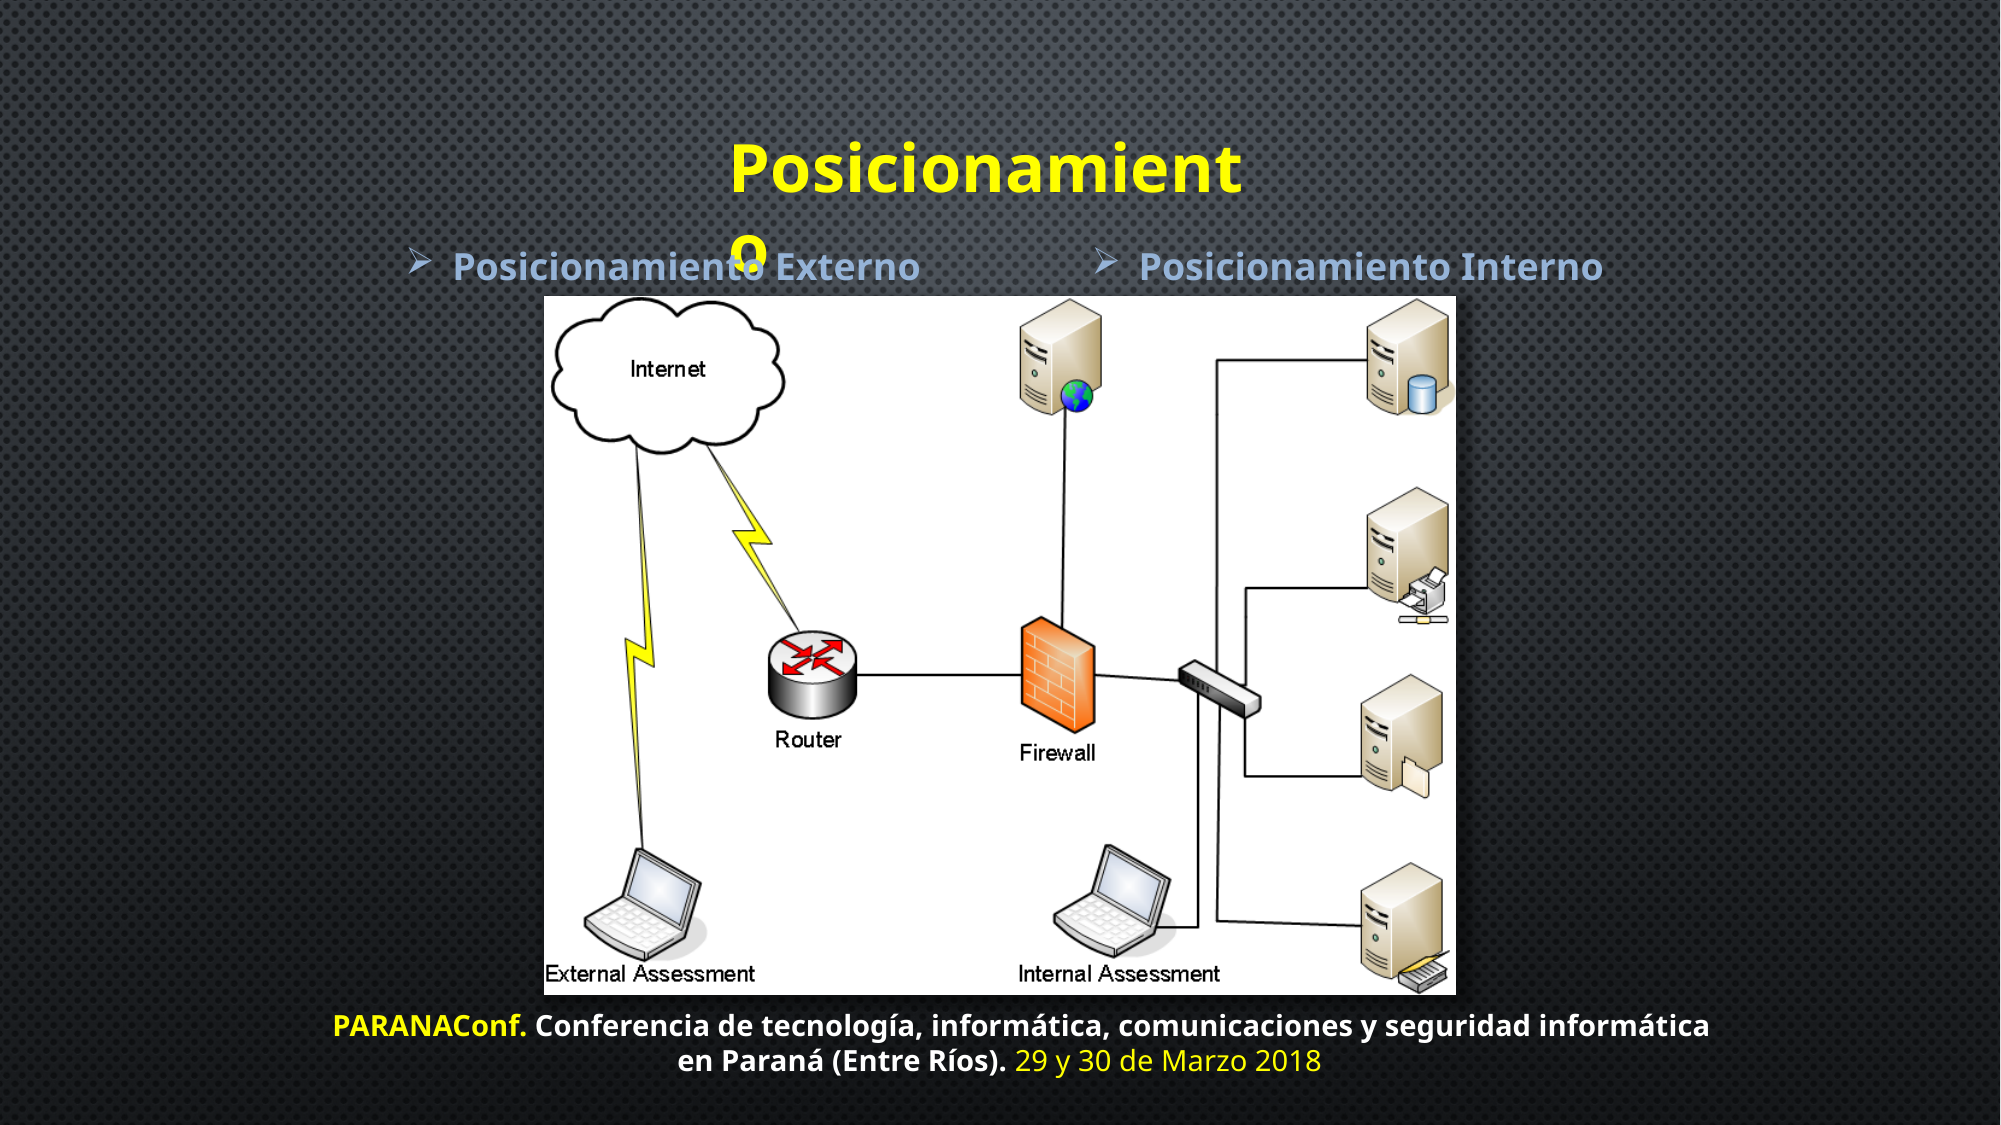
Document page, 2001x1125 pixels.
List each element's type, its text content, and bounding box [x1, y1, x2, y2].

text_box Posicionamiento Externo [390, 236, 937, 296]
text_box Posicionamiento [714, 118, 1286, 214]
picture [0, 0, 2001, 1125]
text_box Posicionamiento Interno [1076, 236, 1619, 296]
text_box PARANAConf. Conferencia de tecnología, informática, comunicaciones y seguridad informática en Paraná (Entre Ríos). 29 y 30 de Marzo 2018 [273, 999, 1727, 1088]
